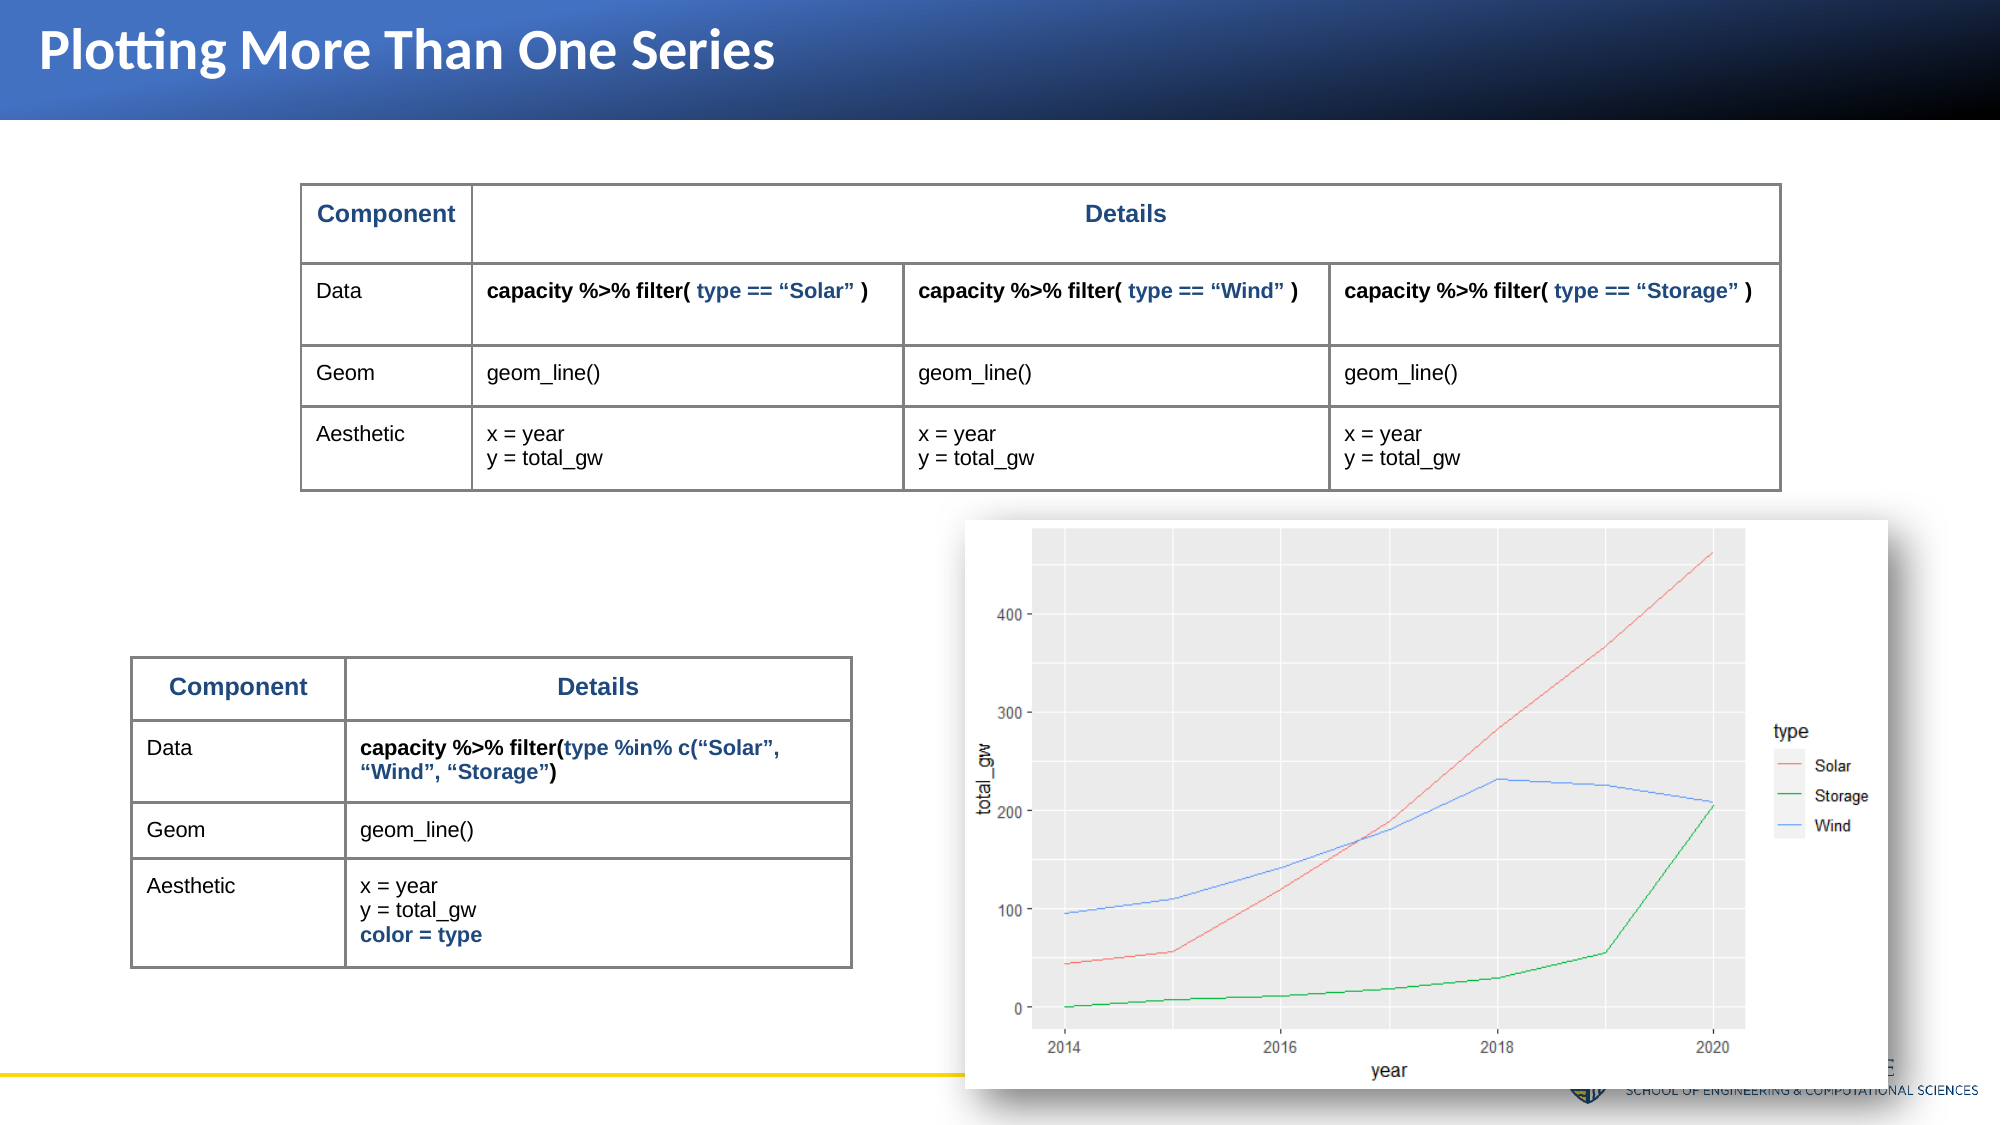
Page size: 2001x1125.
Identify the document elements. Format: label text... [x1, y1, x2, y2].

table_cell Geom [133, 804, 344, 857]
table_header Details [473, 186, 1779, 262]
table_cell geom_line() [347, 804, 850, 857]
title Plotting More Than One Series [37, 9, 2000, 200]
table_header Details [347, 659, 850, 719]
table_cell capacity %>% filter(type %in% c(“Solar”, “Wind”, “Storage”) [347, 722, 850, 801]
table_cell x = year y = total_gw color = type [347, 860, 850, 966]
table_cell x = year y = total_gw [1331, 408, 1779, 489]
table_cell Data [133, 722, 344, 801]
table_cell geom_line() [905, 347, 1328, 405]
table_header Component [302, 186, 471, 262]
table_cell capacity %>% filter( type == “Wind” ) [905, 265, 1328, 344]
table_cell x = year y = total_gw [473, 408, 902, 489]
picture [0, 0, 2000, 120]
table_cell Aesthetic [302, 408, 471, 489]
table_cell Data [302, 265, 471, 344]
table_cell capacity %>% filter( type == “Solar” ) [473, 265, 902, 344]
table_header Component [133, 659, 344, 719]
picture [965, 520, 1888, 1090]
picture [1863, 1044, 1978, 1105]
table_cell Geom [302, 347, 471, 405]
table_cell geom_line() [473, 347, 902, 405]
table_cell Aesthetic [133, 860, 344, 966]
table_cell x = year y = total_gw [905, 408, 1328, 489]
table_cell geom_line() [1331, 347, 1779, 405]
table_cell capacity %>% filter( type == “Storage” ) [1331, 265, 1779, 344]
